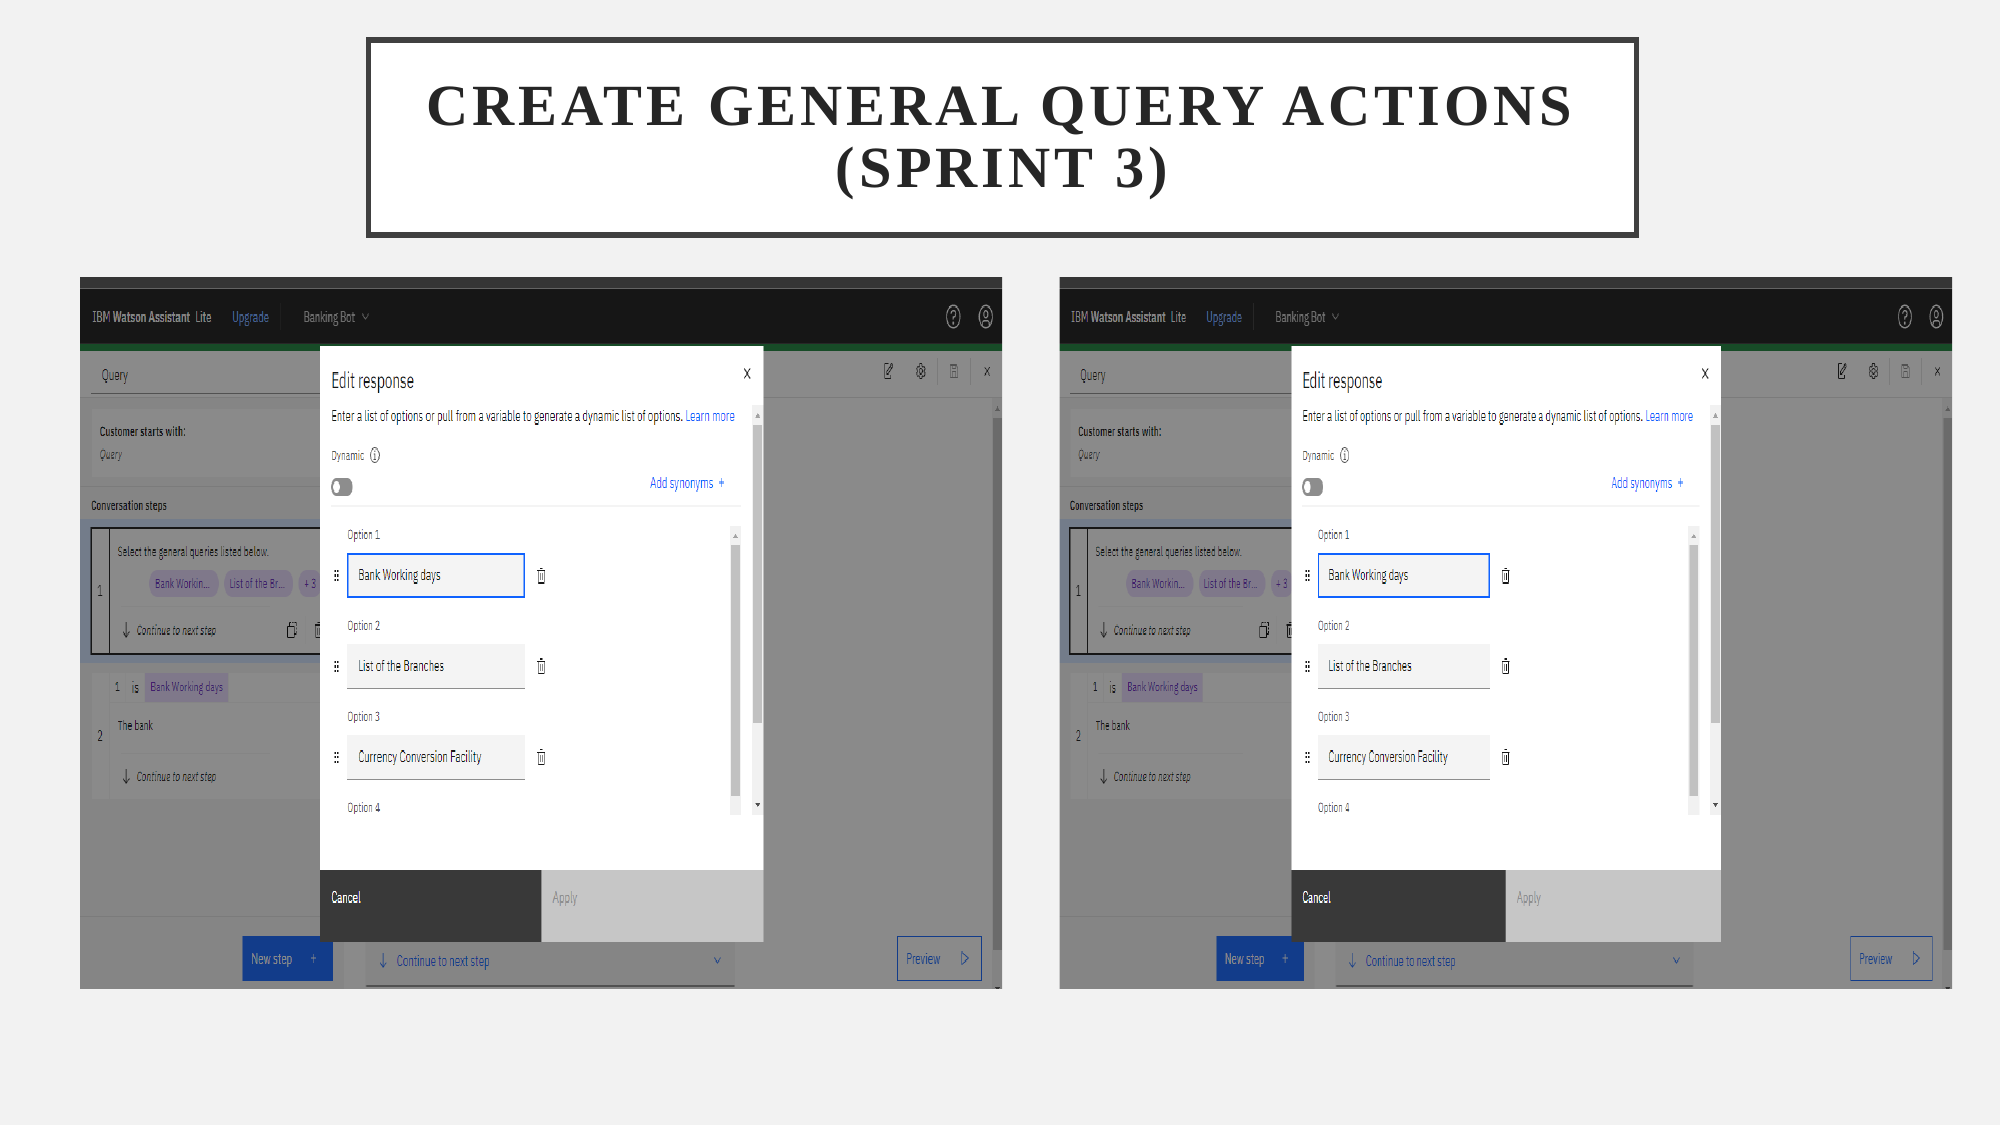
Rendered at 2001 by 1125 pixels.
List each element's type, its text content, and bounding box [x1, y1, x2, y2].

picture [1059, 277, 1953, 989]
title Create General Query actions (sprint 3) [366, 37, 1639, 238]
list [80, 277, 1003, 989]
